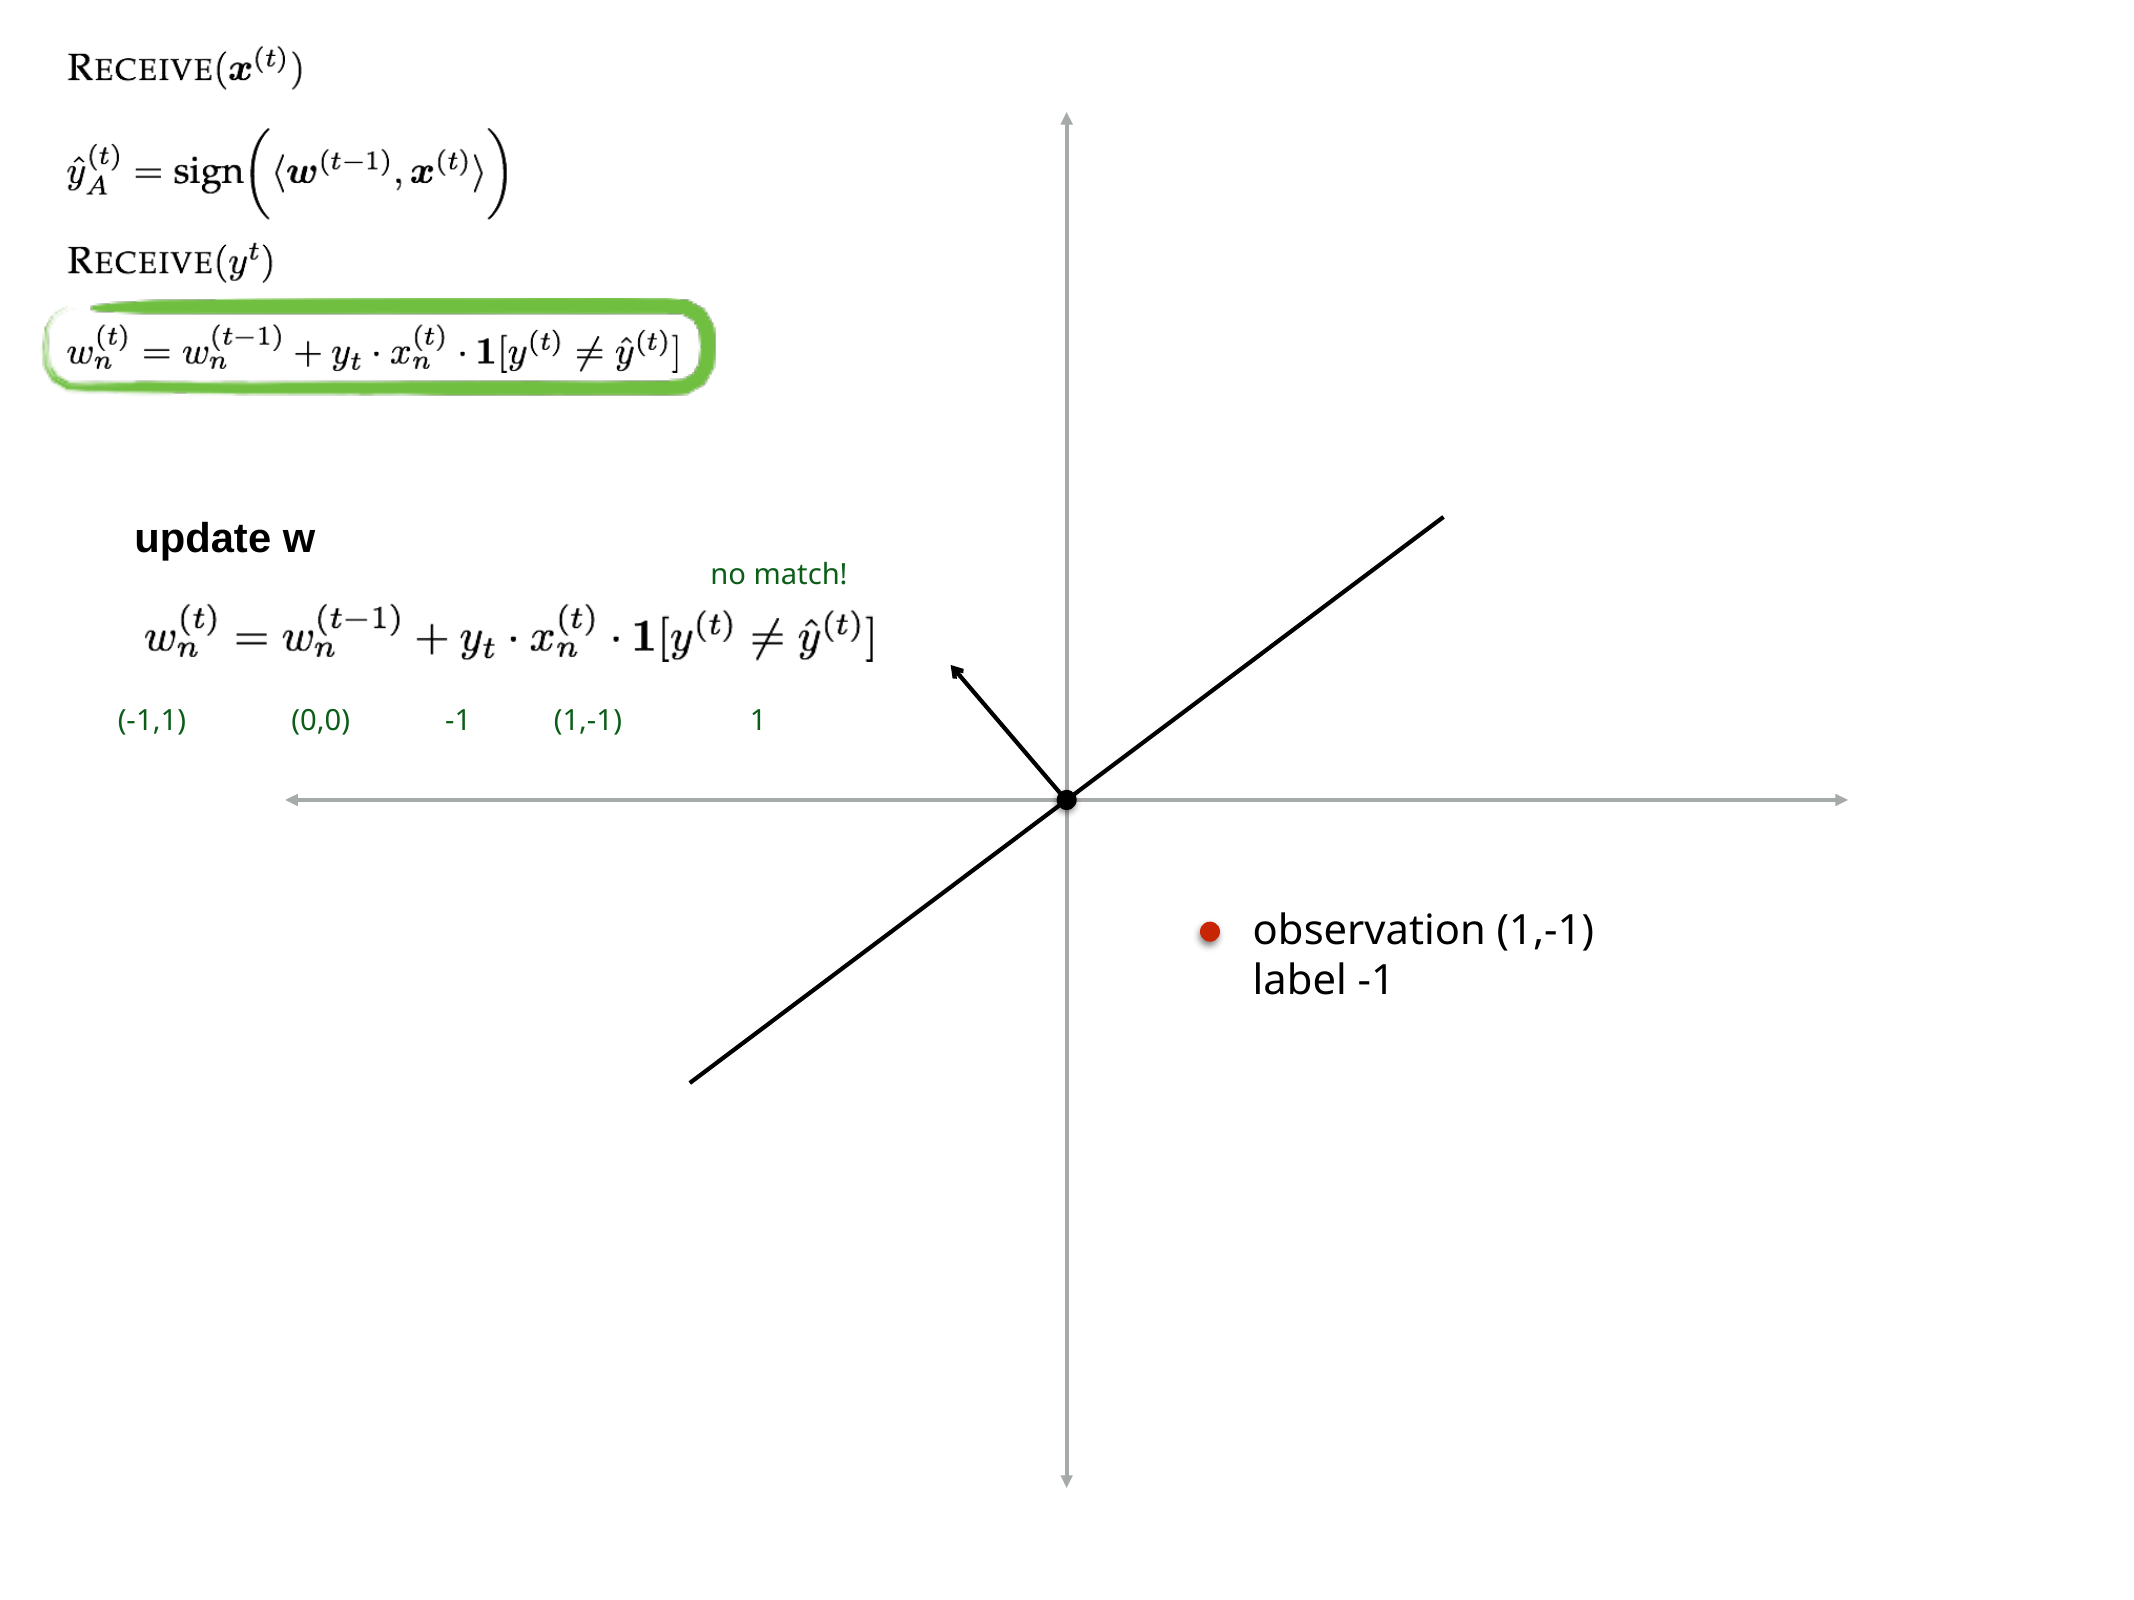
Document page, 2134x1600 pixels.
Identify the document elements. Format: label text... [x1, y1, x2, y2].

text_box (0,0) [282, 693, 359, 745]
text_box (-1,1) [109, 693, 195, 745]
text_box (1,-1) [545, 693, 631, 745]
picture [37, 36, 718, 398]
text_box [712, 487, 1421, 1112]
text_box observation (1,-1) label -1 [1429, 894, 1603, 1011]
text_box [1060, 1119, 1073, 1488]
text_box -1 [436, 693, 480, 745]
text_box [1429, 793, 1848, 807]
text_box [1060, 112, 1073, 480]
picture [139, 592, 873, 662]
text_box update w [126, 502, 324, 570]
text_box [285, 793, 708, 807]
text_box no match! [702, 547, 708, 586]
